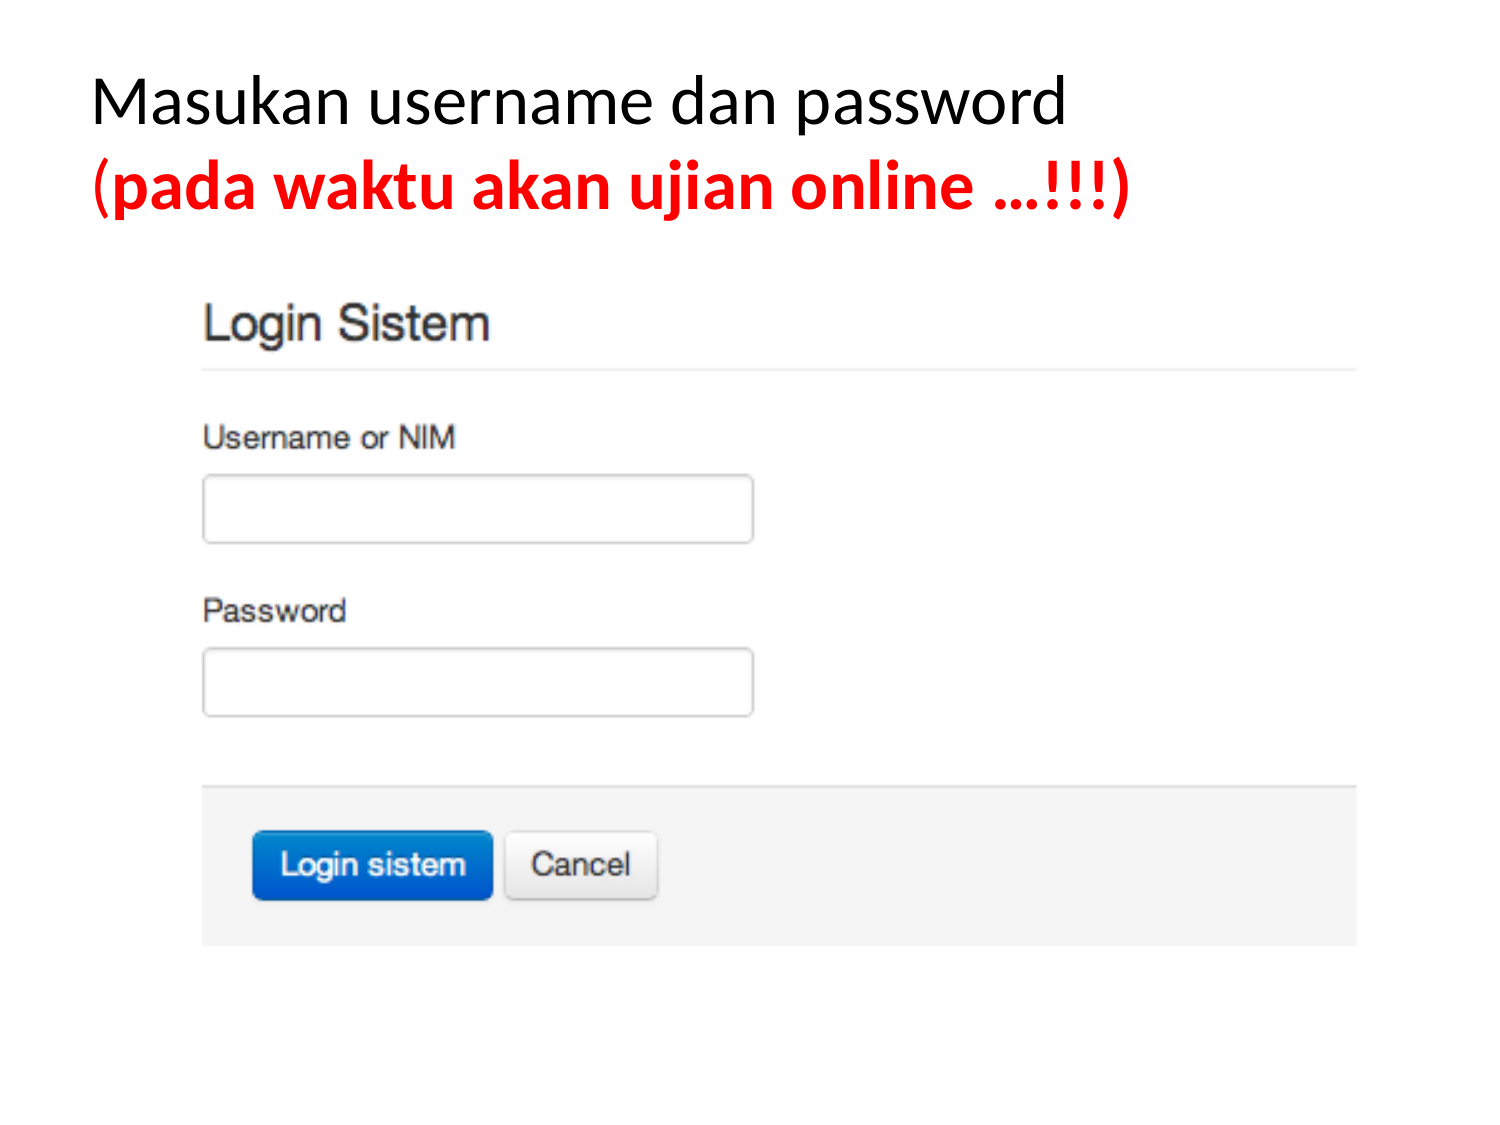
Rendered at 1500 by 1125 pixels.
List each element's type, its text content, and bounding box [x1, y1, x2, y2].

title Masukan username dan password (pada waktu akan ujian online …!!!) [75, 45, 1425, 233]
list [74, 262, 1426, 1006]
